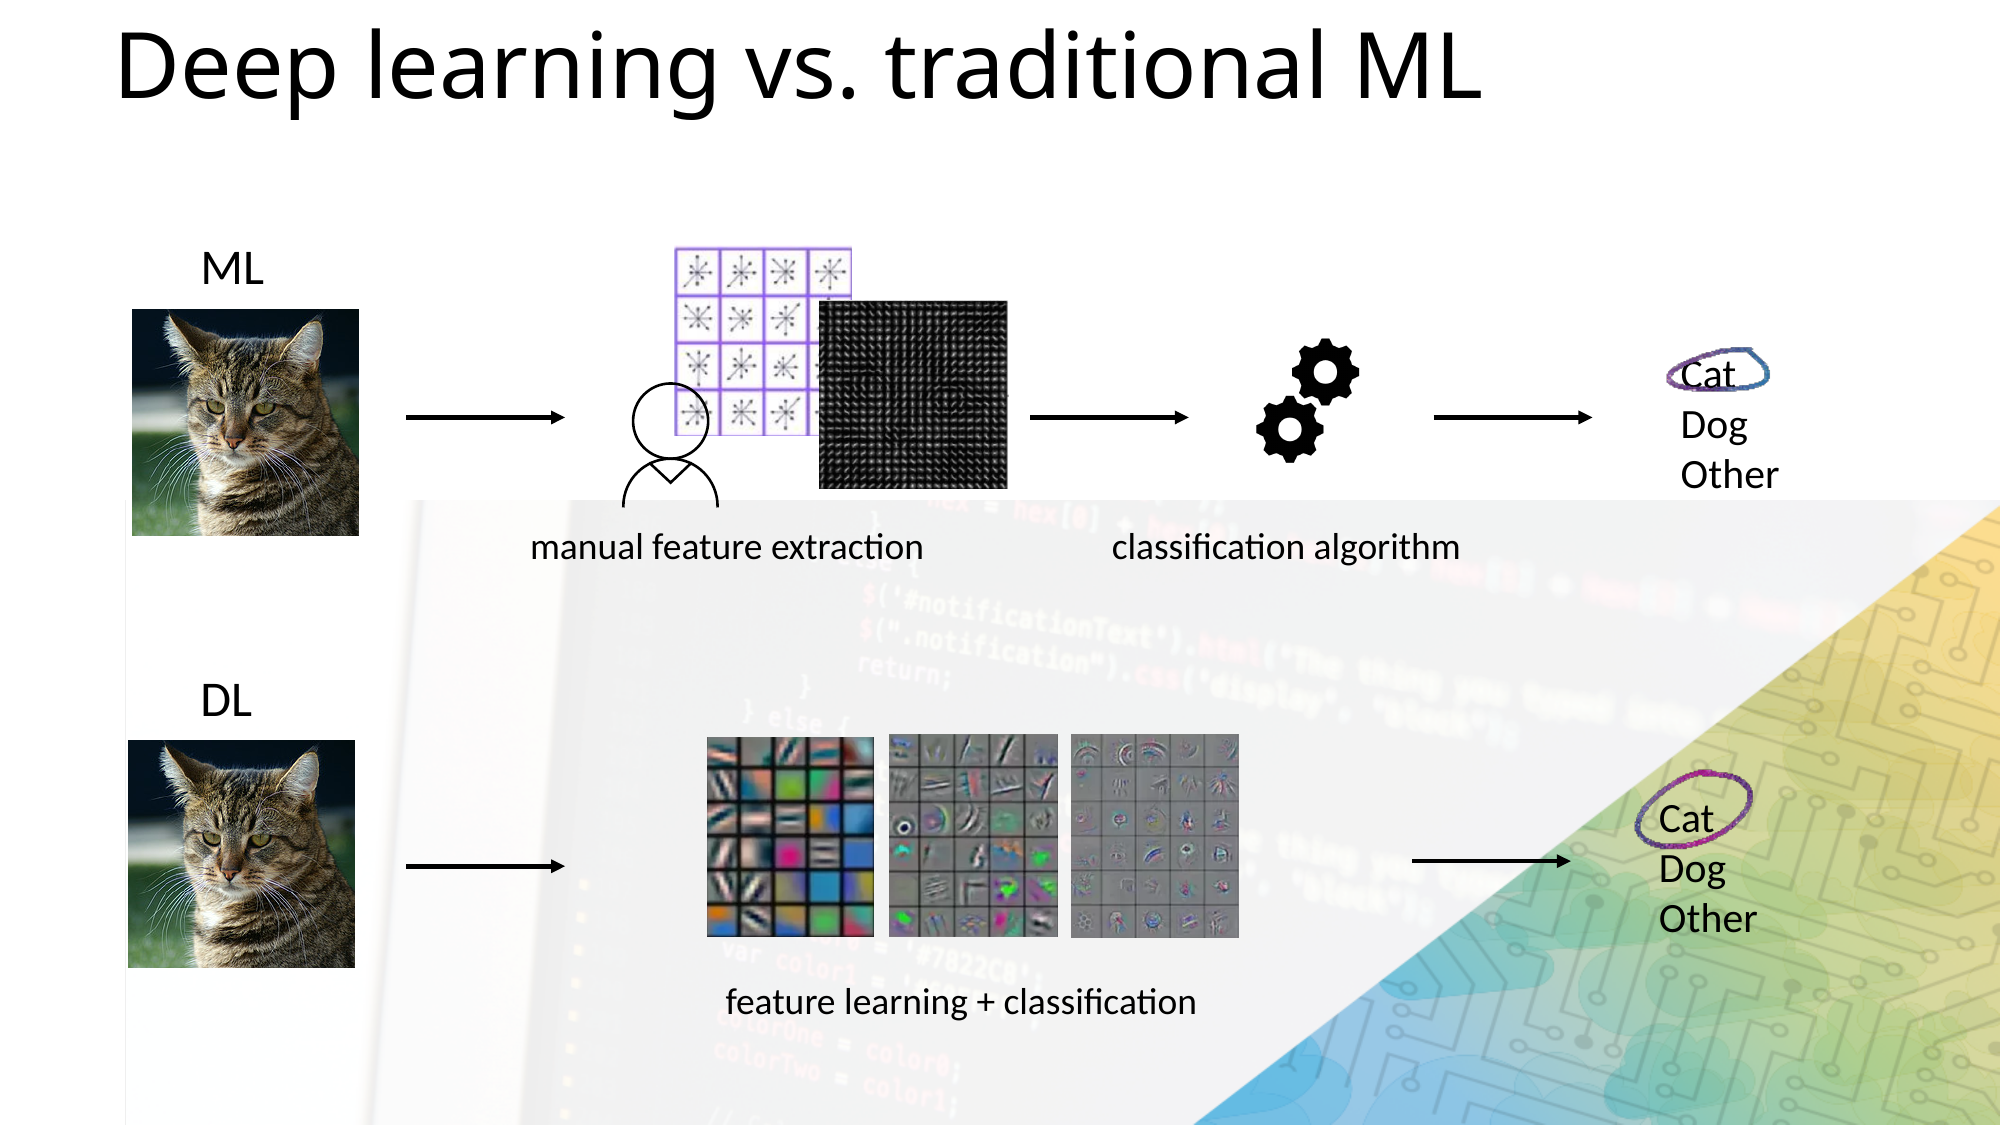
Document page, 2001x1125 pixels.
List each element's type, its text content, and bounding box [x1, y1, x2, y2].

text_box [623, 383, 718, 507]
title Deep learning vs. traditional ML [98, 3, 1824, 136]
text_box Cat Dog Other [1665, 339, 1843, 505]
text_box feature learning + classification [710, 969, 1378, 1030]
text_box DL [185, 659, 311, 734]
text_box manual feature extraction [515, 514, 1044, 575]
picture [674, 245, 1009, 489]
text_box classification algorithm [1097, 514, 1561, 575]
text_box ML [185, 226, 311, 302]
picture [0, 309, 2000, 1125]
picture [1660, 341, 1777, 398]
picture [1232, 325, 1383, 476]
text_box Cat Dog Other [1644, 782, 1822, 948]
